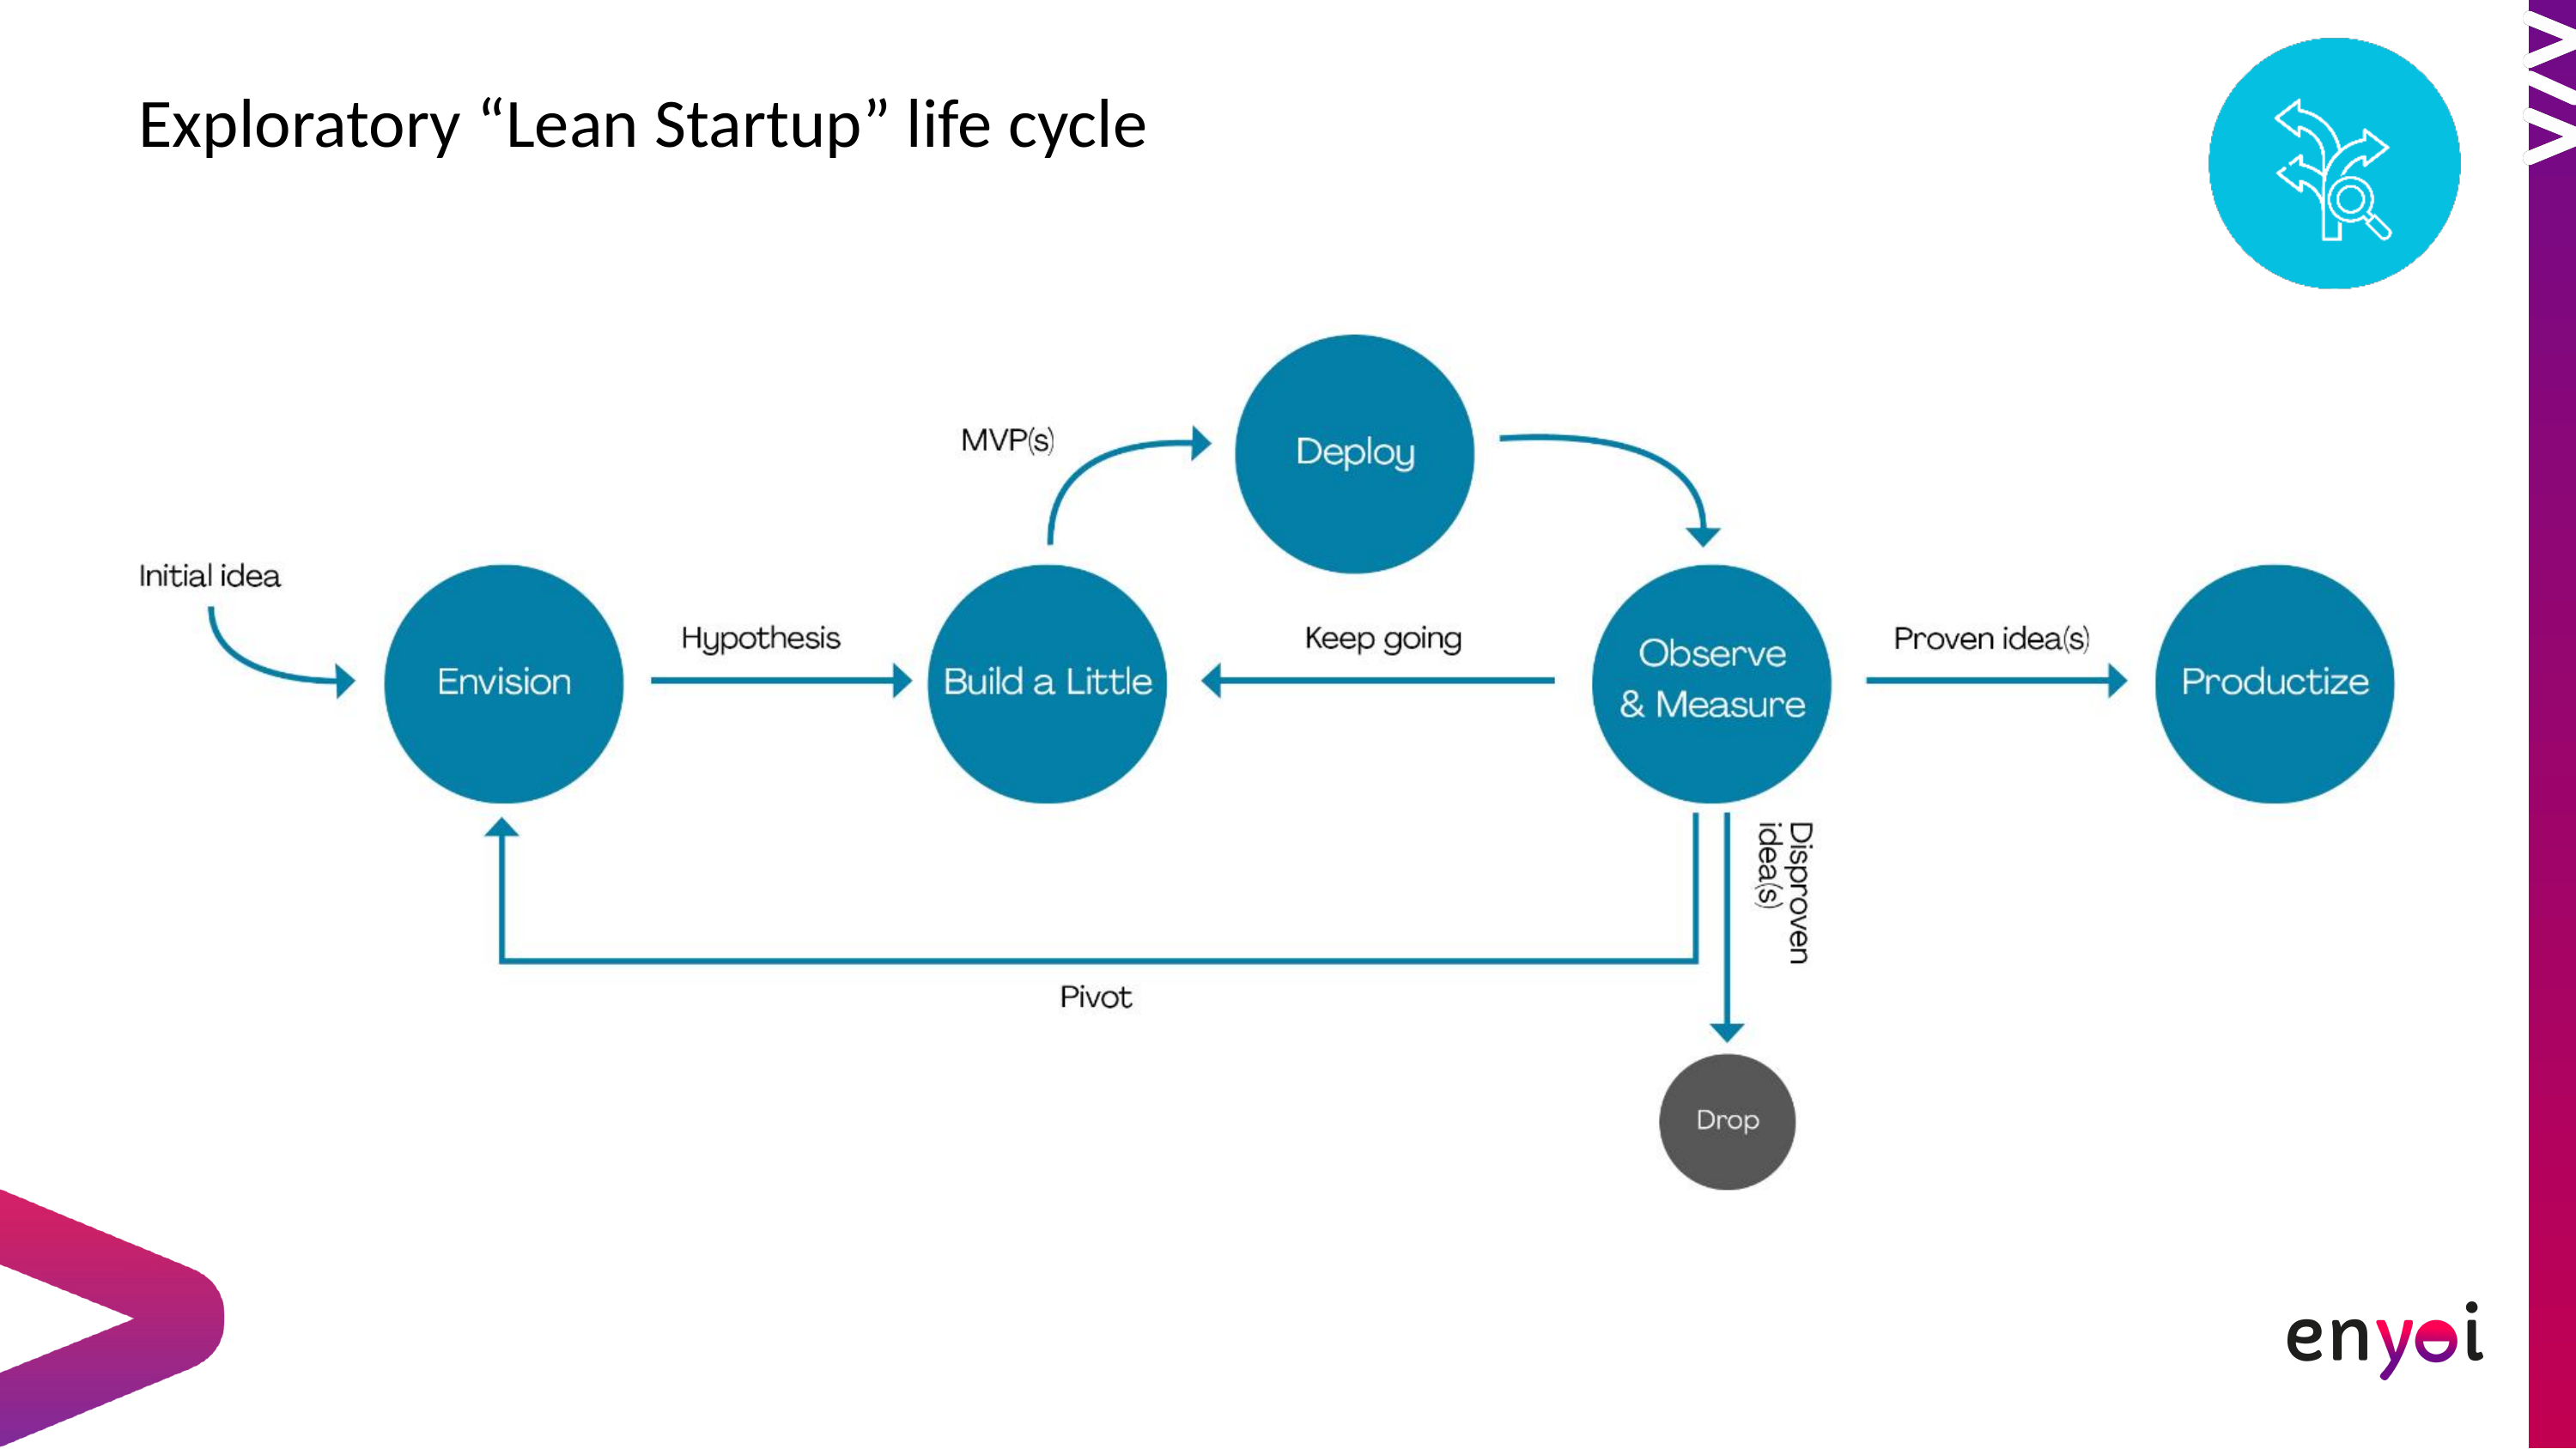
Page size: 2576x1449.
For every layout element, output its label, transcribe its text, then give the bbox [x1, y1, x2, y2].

text_box [2287, 1301, 2483, 1380]
title Exploratory “Lean Startup” life cycle [64, 39, 1224, 200]
picture [69, 324, 2504, 1210]
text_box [2520, 0, 2576, 1449]
picture [2200, 29, 2471, 300]
text_box [0, 1174, 228, 1449]
